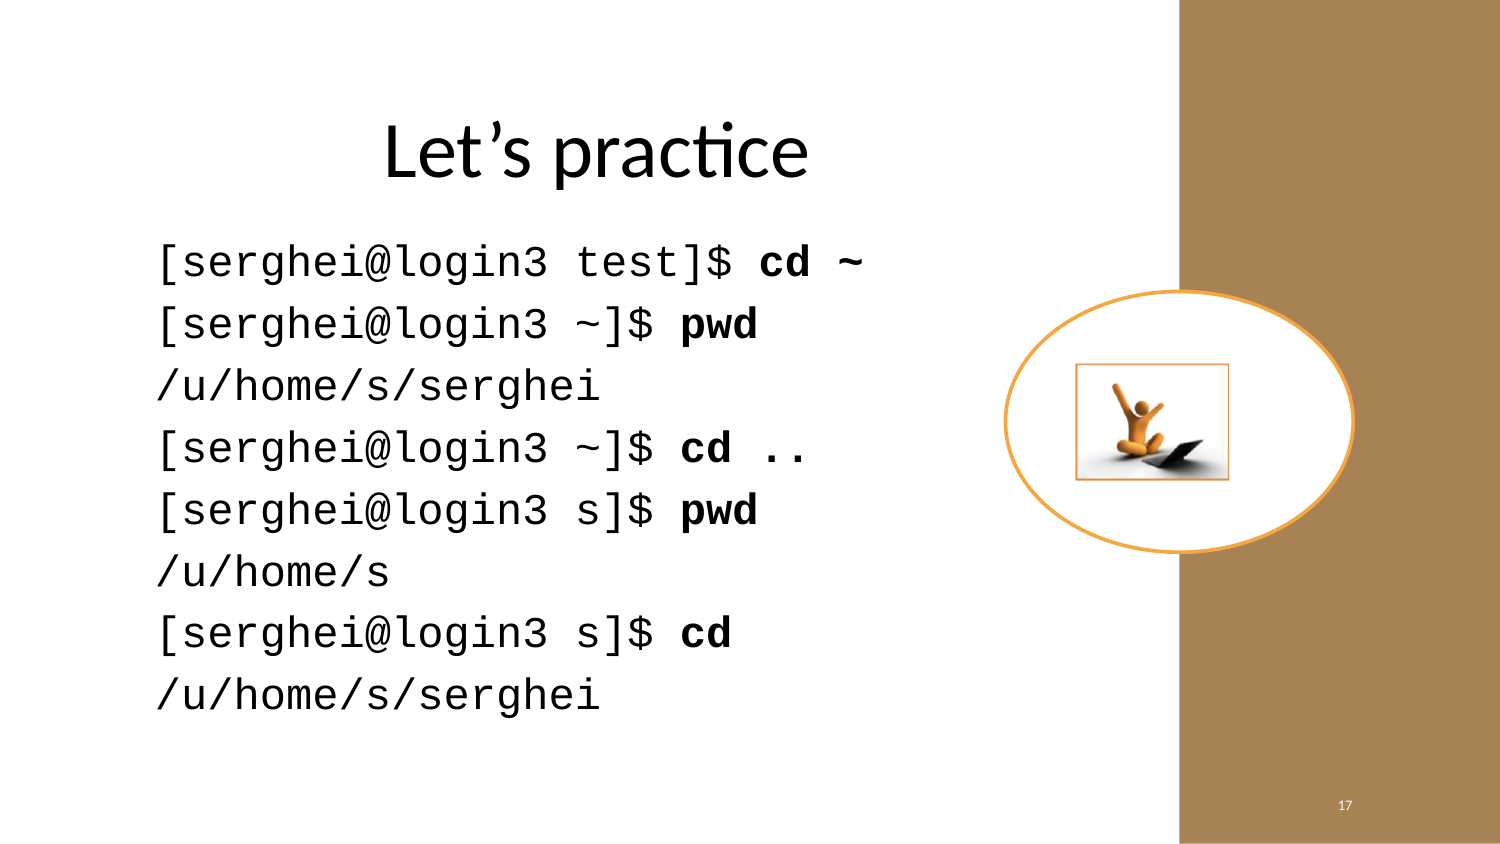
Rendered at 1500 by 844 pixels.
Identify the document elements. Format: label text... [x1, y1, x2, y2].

text_box [1179, 0, 1500, 844]
title Let’s practice [137, 84, 1058, 207]
slide_number ‹#› [1242, 789, 1368, 823]
text_box [1005, 291, 1354, 553]
list [serghei@login3 test]$ cd ~ [serghei@login3 ~]$ pwd /u/home/s/serghei [serghei@login3 ~]$ cd .. [serghei@login3 s]$ pwd /u/home/s [serghei@login3 s]$ cd /u/home/s/serghei [139, 274, 966, 741]
picture [1060, 358, 1241, 488]
